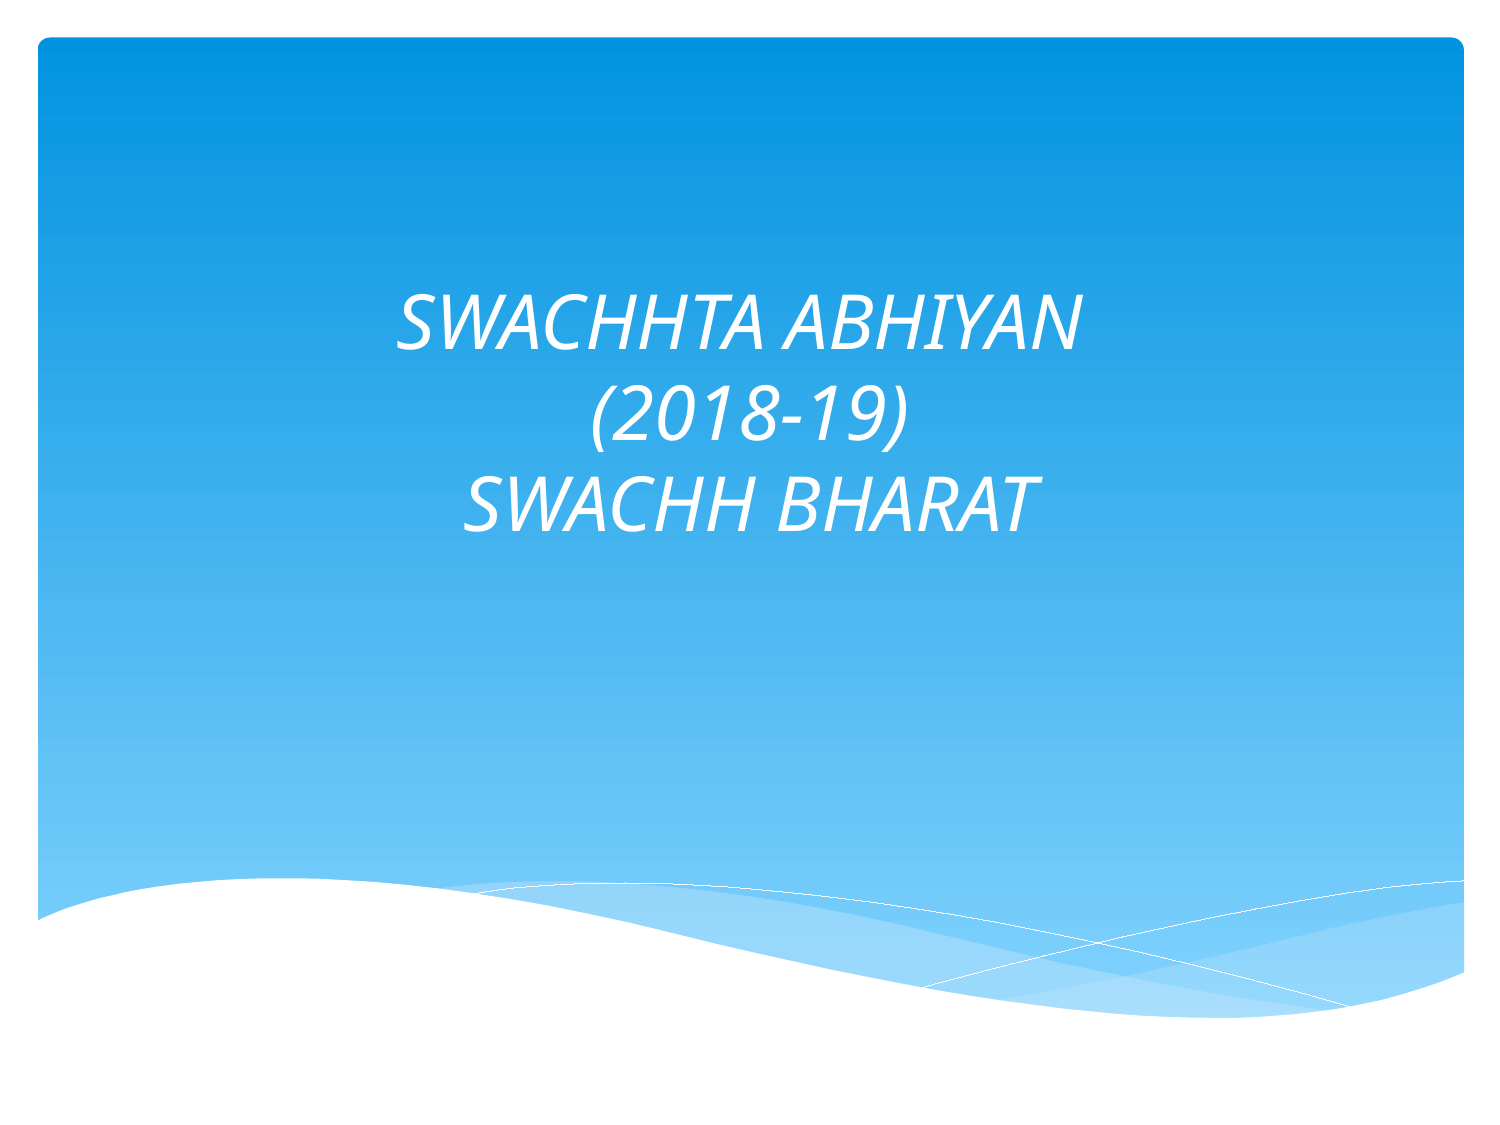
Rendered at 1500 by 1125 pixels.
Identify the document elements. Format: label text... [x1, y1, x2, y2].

title SWACHHTA ABHIYAN (2018-19) SWACHH BHARAT [112, 262, 1388, 555]
